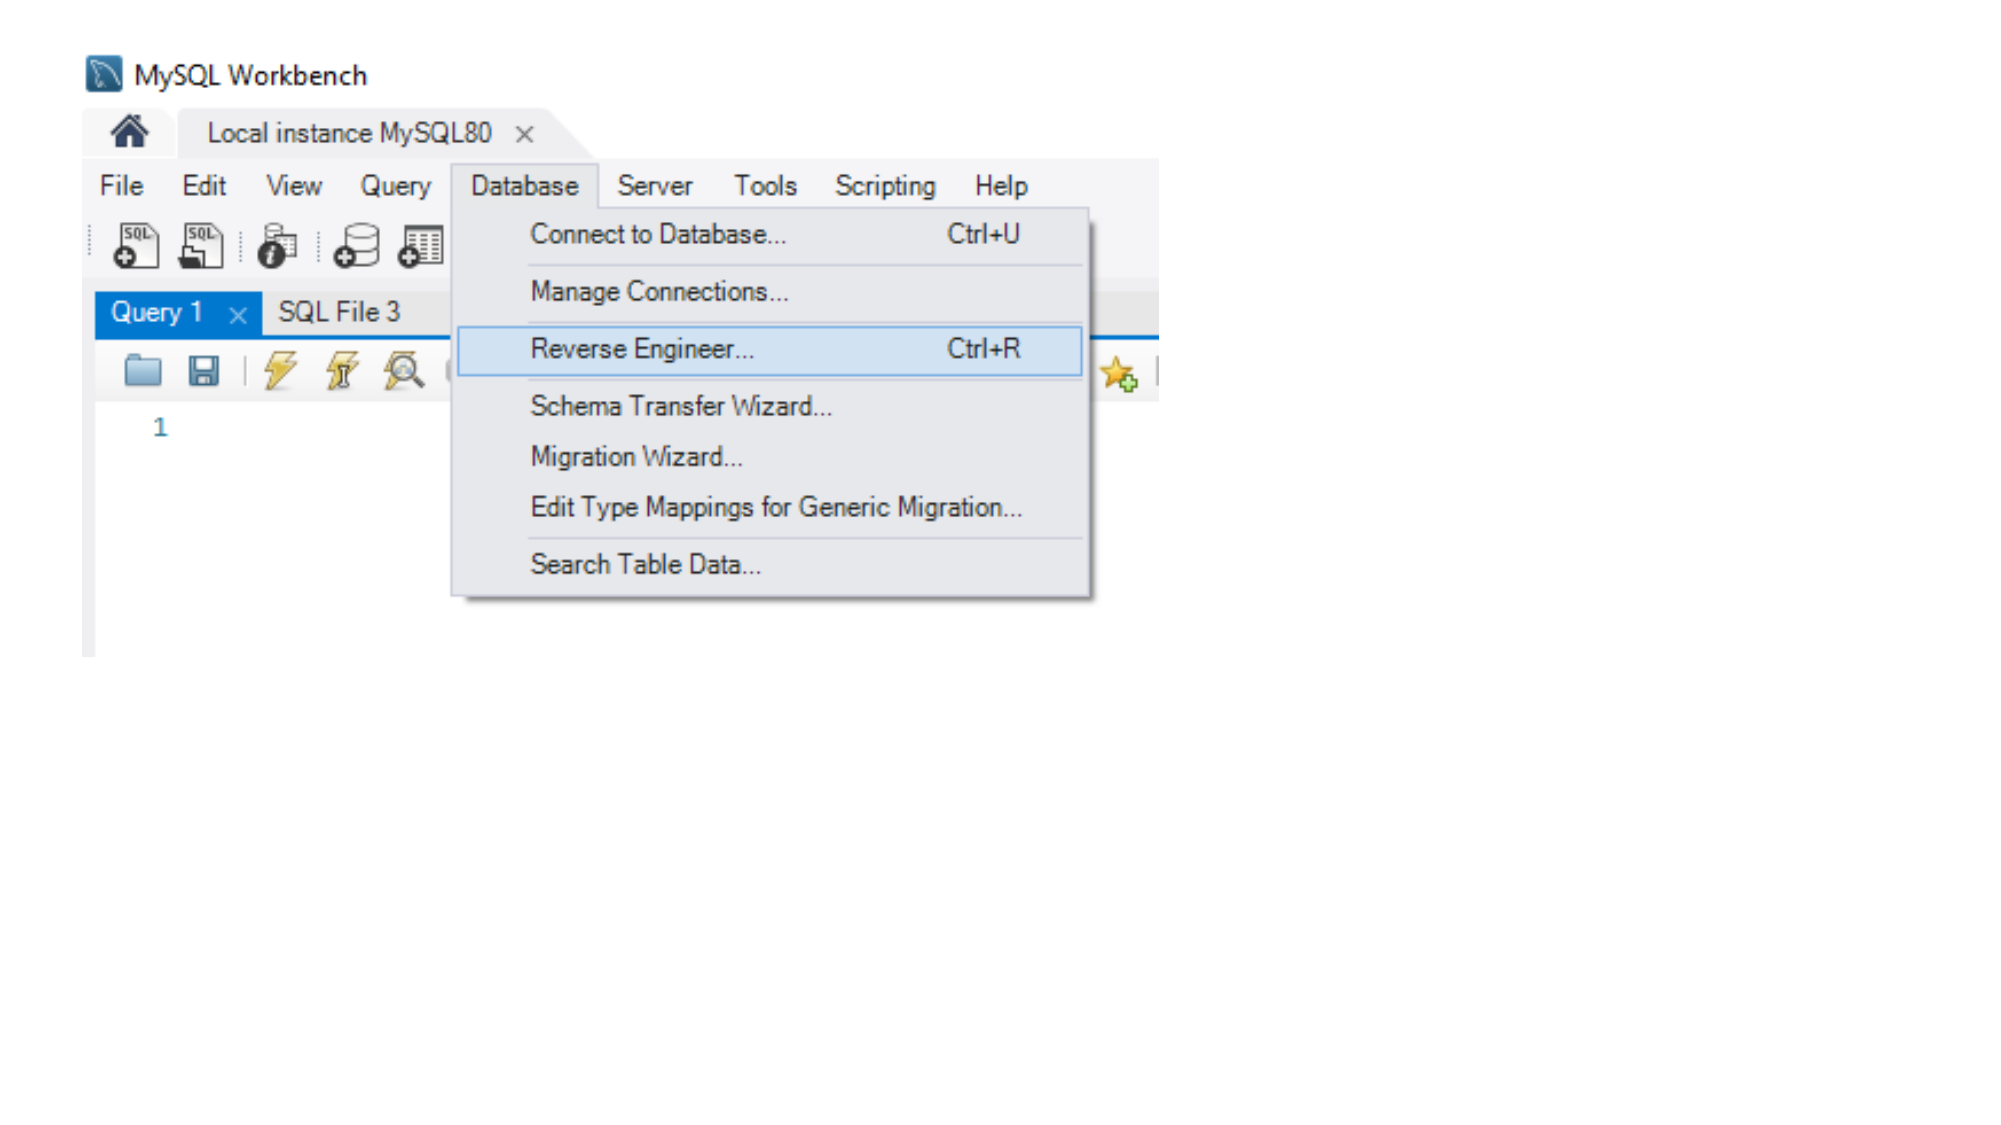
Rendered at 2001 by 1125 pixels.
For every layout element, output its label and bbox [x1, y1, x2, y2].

picture [82, 49, 1159, 657]
